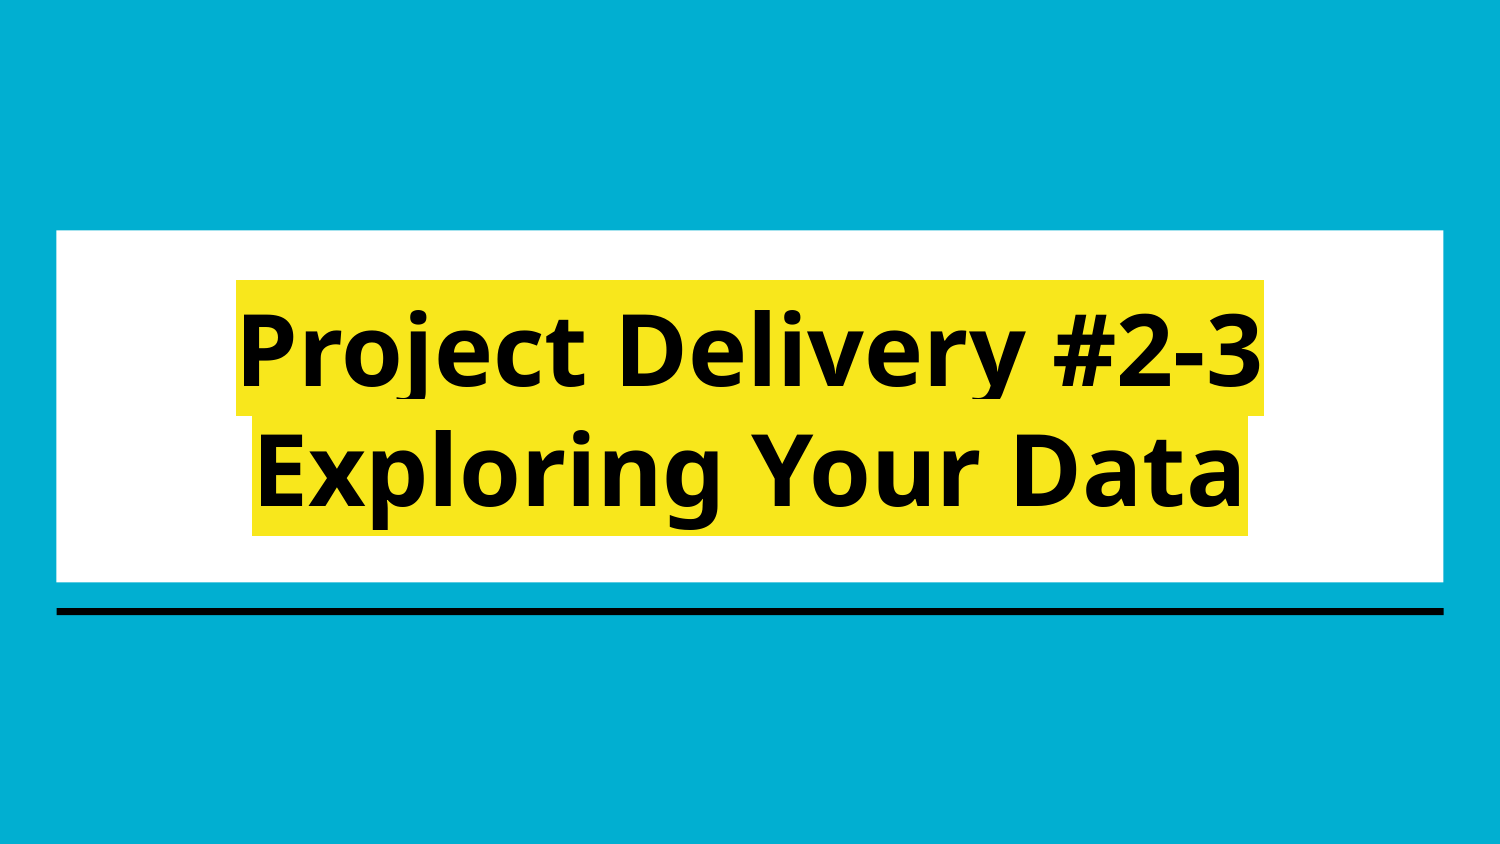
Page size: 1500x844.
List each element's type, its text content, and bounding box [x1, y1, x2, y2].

title Project Delivery #2-3 Exploring Your Data [56, 230, 1444, 583]
